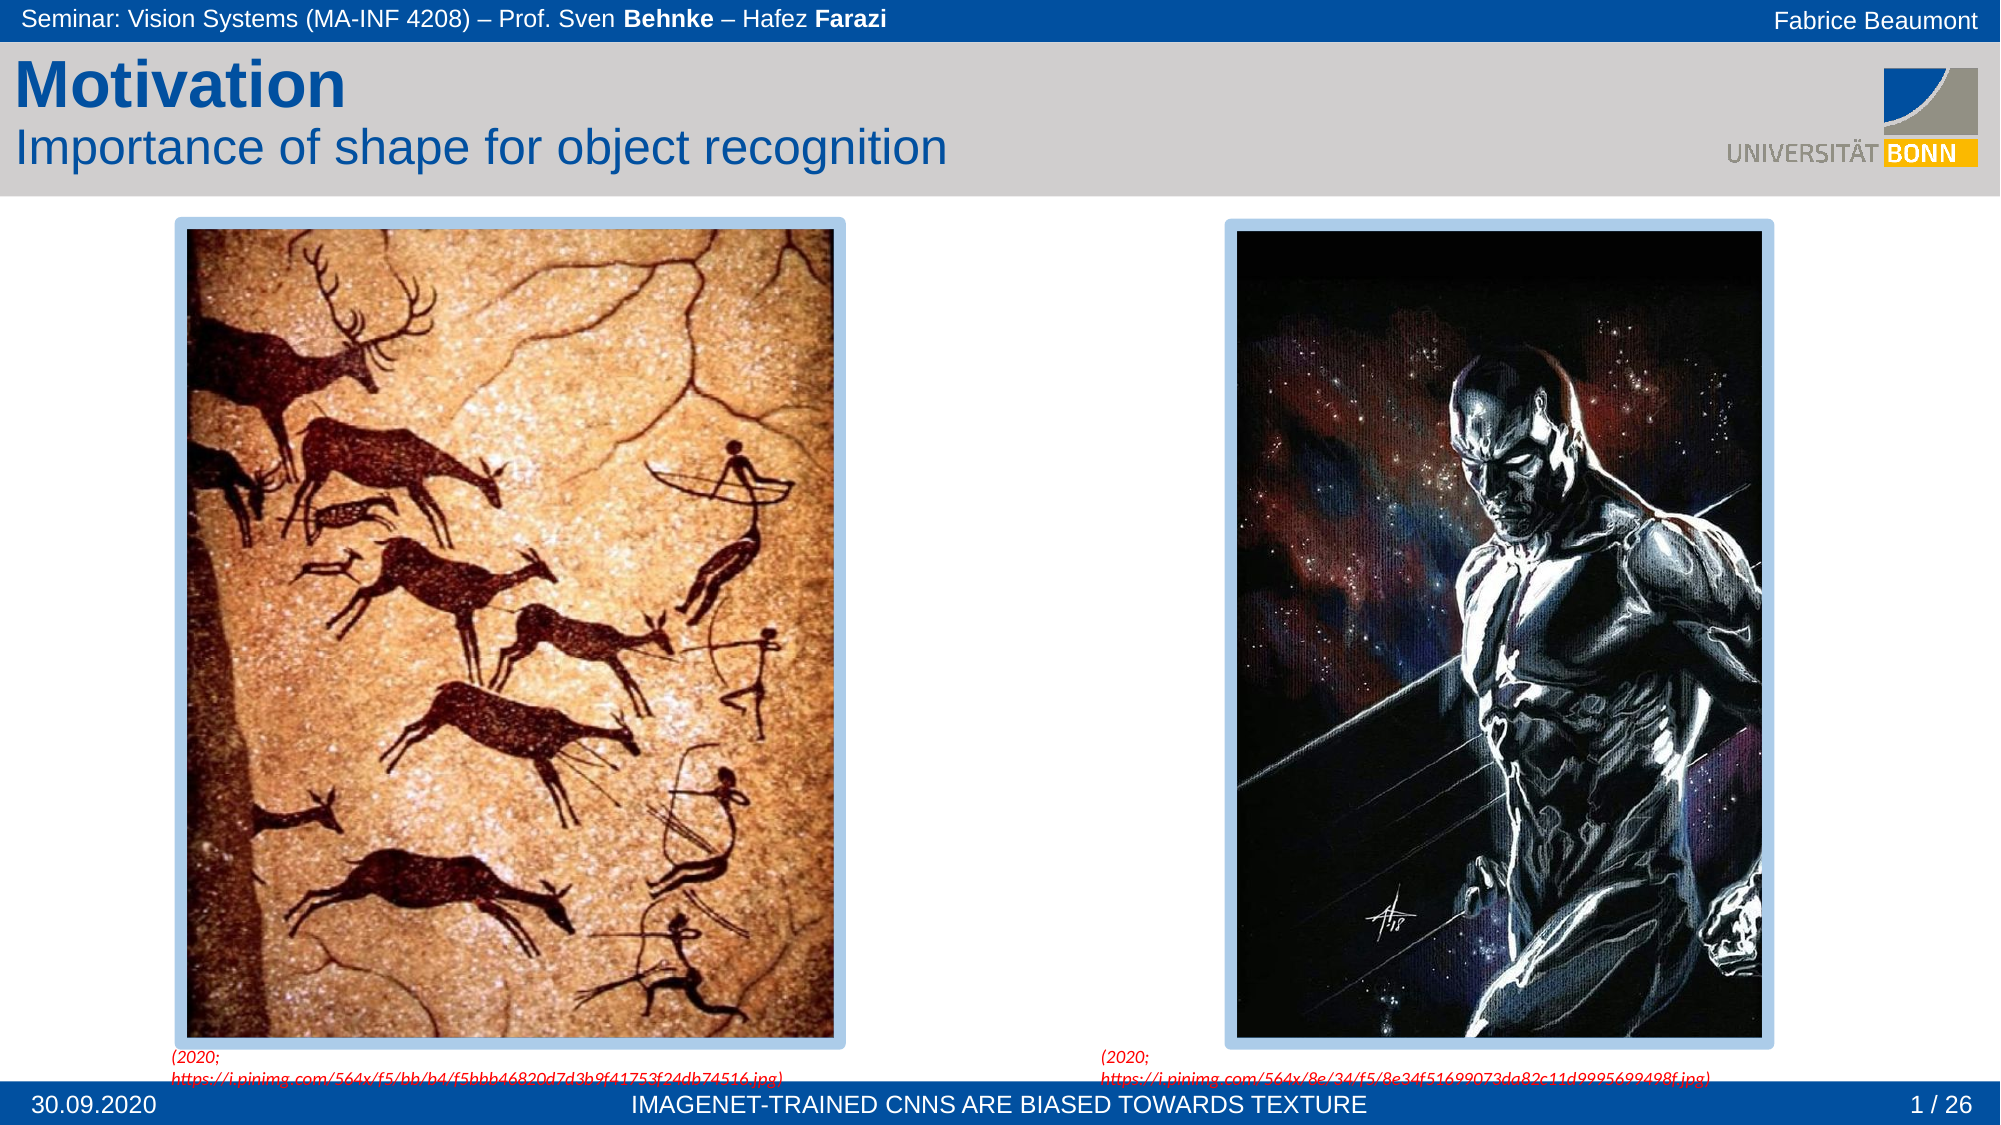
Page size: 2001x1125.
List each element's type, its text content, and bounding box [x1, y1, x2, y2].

text_box (2020; https://i.pinimg.com/564x/8e/34/f5/8e34f51699073da82c11d9995699498f.jpg) [1085, 1037, 1762, 1097]
picture [187, 229, 834, 1038]
text_box 1 / 26 [1850, 1081, 1988, 1125]
text_box (2020; https://i.pinimg.com/564x/f5/bb/b4/f5bbb46820d7d3b9f41753f24db74516.jpg) [156, 1037, 834, 1097]
picture [1236, 231, 1762, 1038]
list Motivation Importance of shape for object recognition [0, 42, 1725, 122]
picture [1724, 44, 1978, 187]
